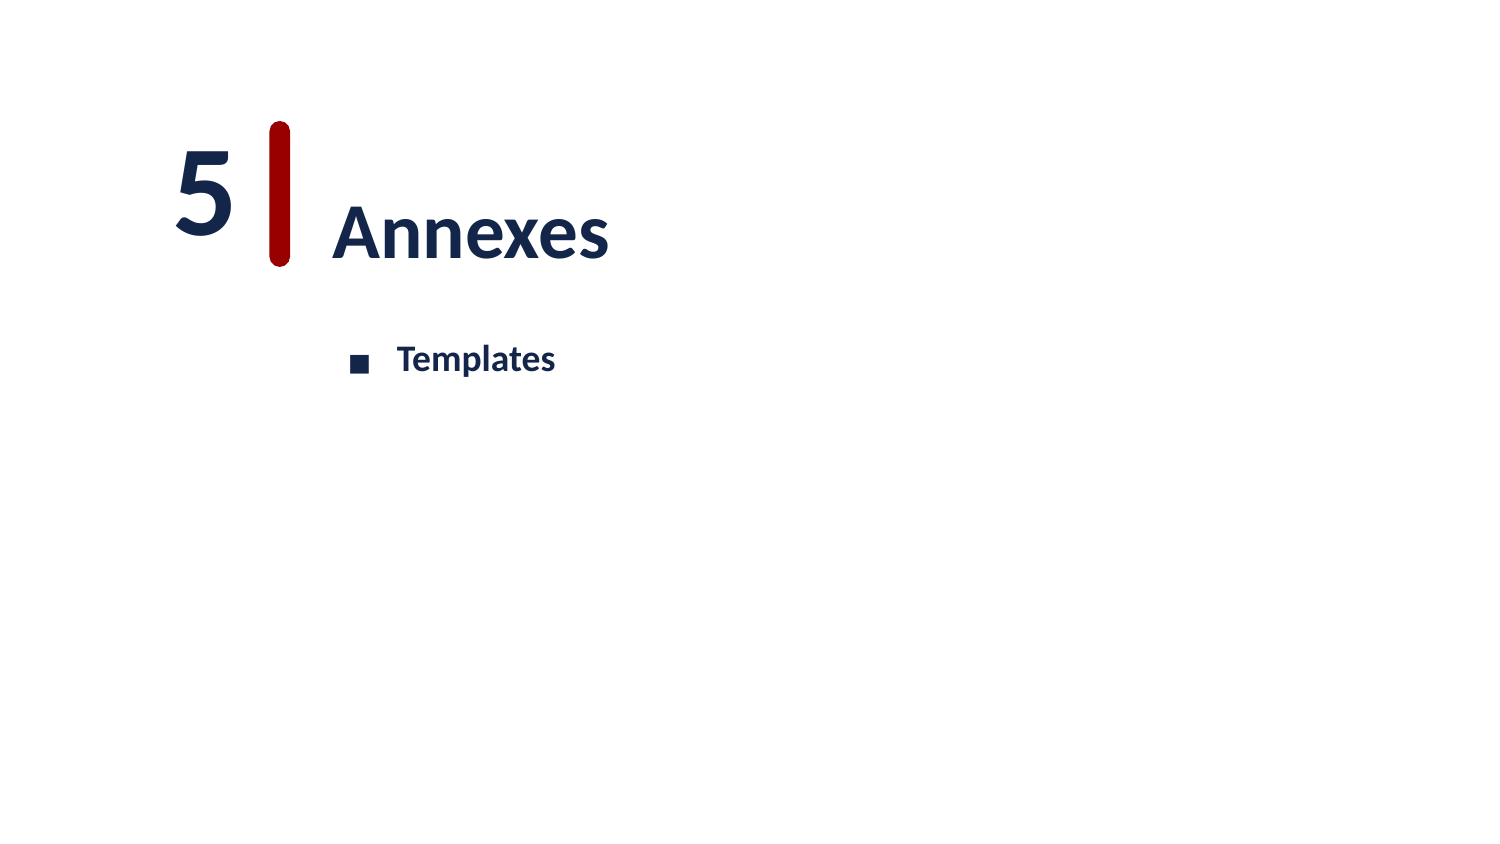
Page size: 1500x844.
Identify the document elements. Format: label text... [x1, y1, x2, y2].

list 5 [30, 111, 238, 277]
list Templates [322, 332, 1425, 754]
list Annexes [322, 121, 1470, 277]
